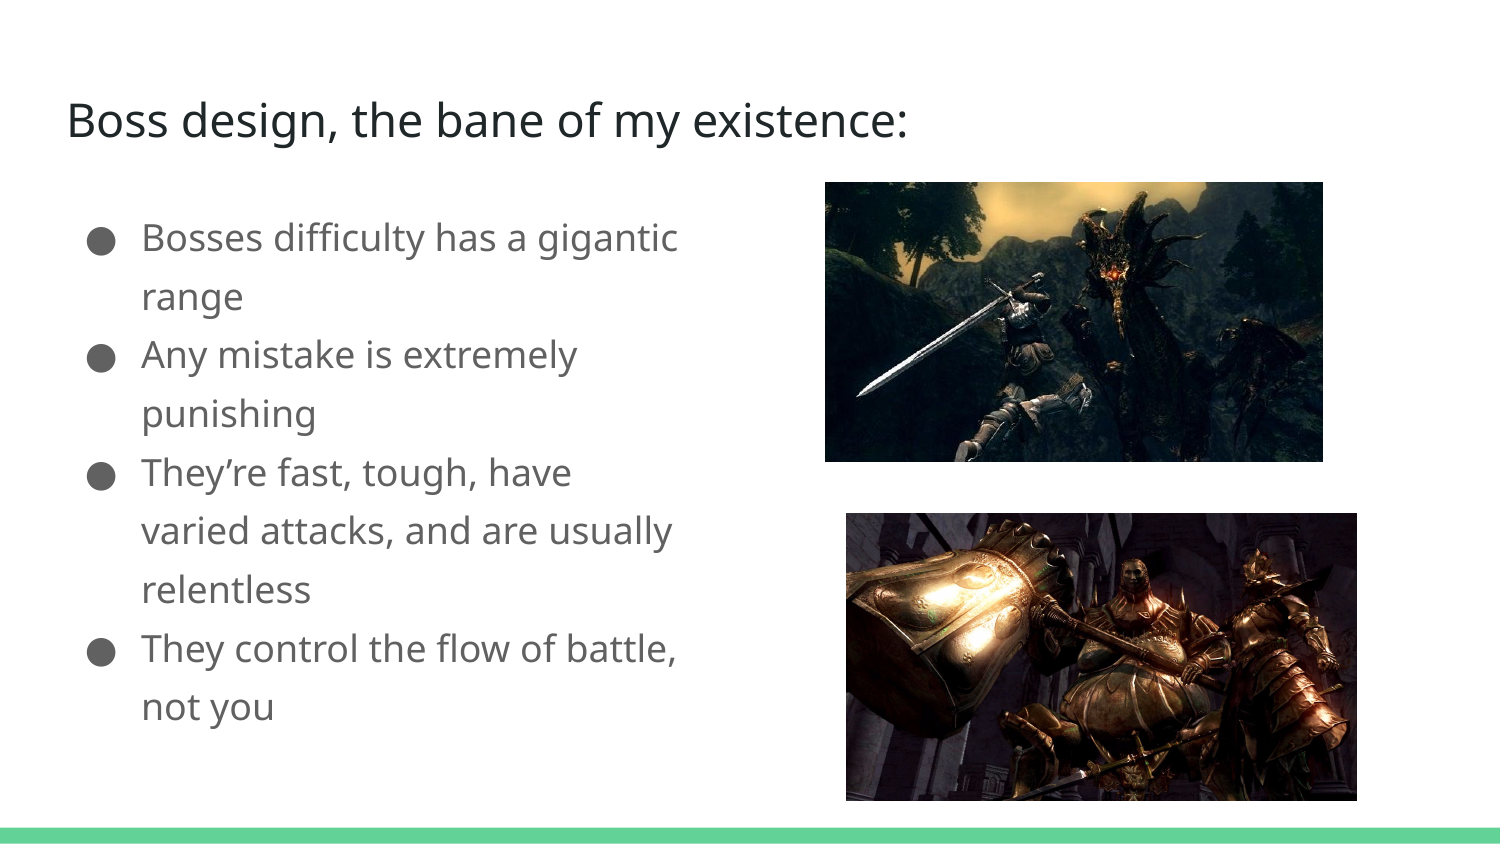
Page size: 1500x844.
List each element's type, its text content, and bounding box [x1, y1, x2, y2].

list Bosses difficulty has a gigantic range Any mistake is extremely punishing They’re fast, tough, have varied attacks, and are usually relentless They control the flow of battle, not you [51, 189, 702, 750]
picture [825, 181, 1324, 462]
title Boss design, the bane of my existence: [51, 72, 1449, 167]
picture [846, 513, 1357, 801]
